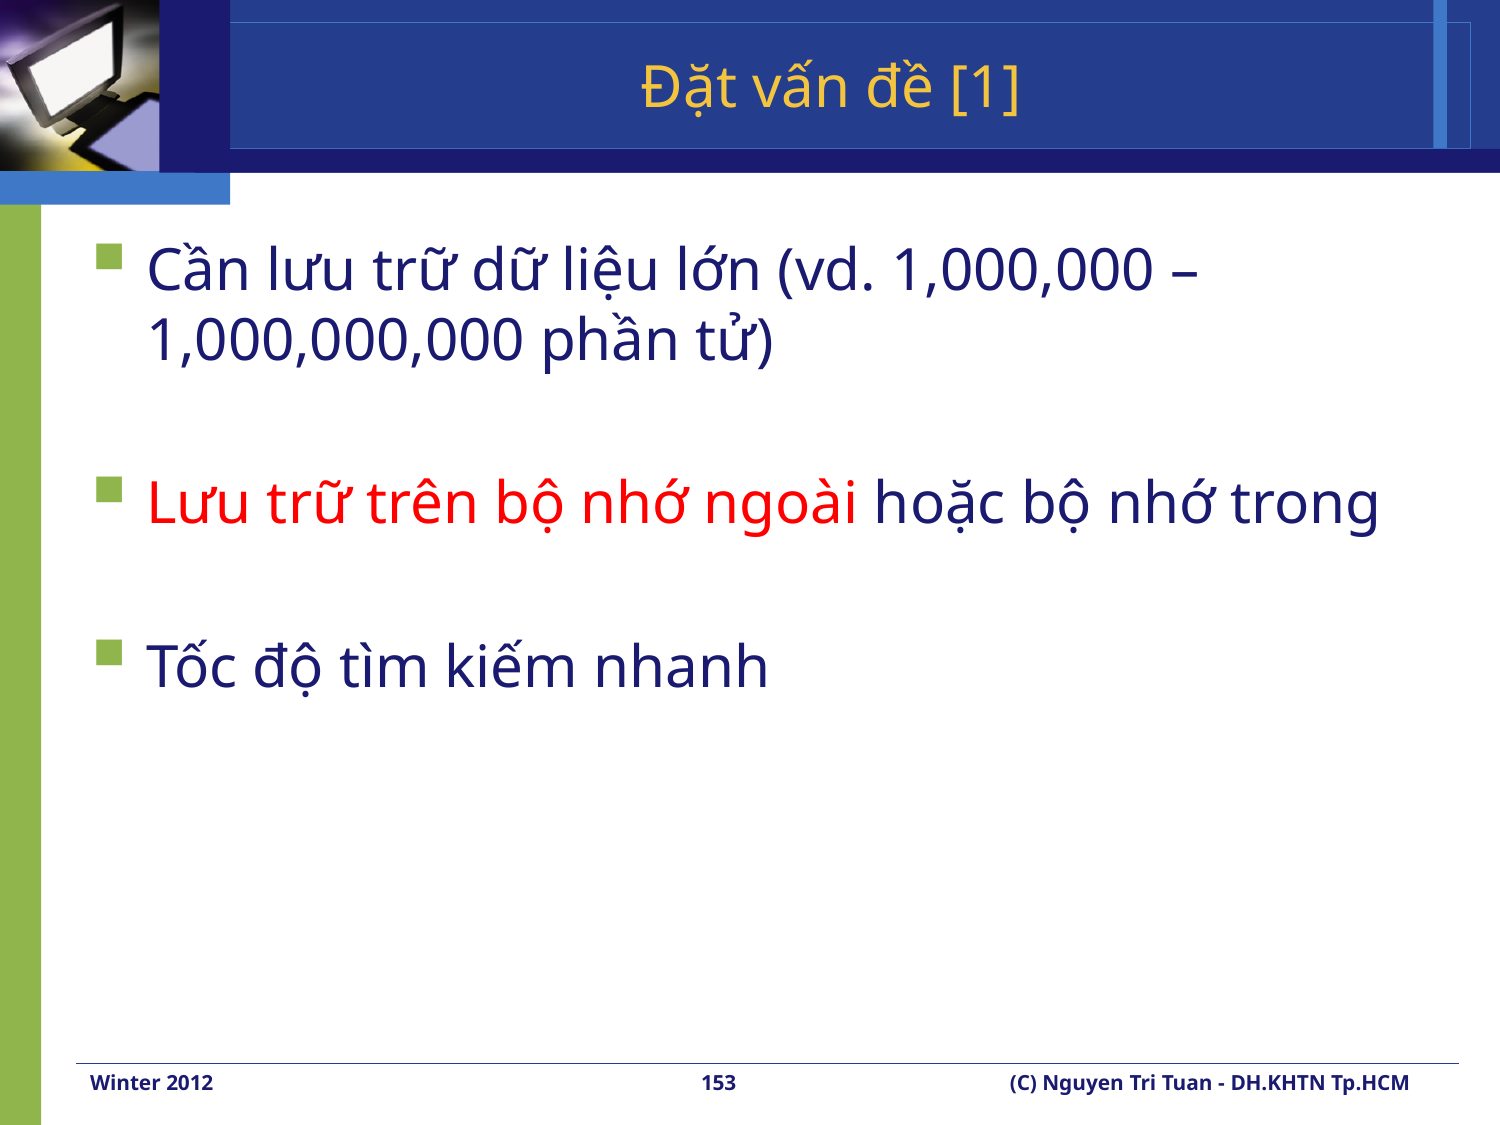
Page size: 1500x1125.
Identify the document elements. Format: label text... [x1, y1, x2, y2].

picture [0, 0, 159, 171]
text_box Cần lưu trữ dữ liệu lớn (vd. 1,000,000 – 1,000,000,000 phần tử) Lưu trữ trên bộ nhớ ngoài hoặc bộ nhớ trong Tốc độ tìm kiếm nhanh [74, 224, 1425, 1050]
slide_number Winter 2012 [74, 1062, 426, 1125]
footer (C) Nguyen Tri Tuan - DH.KHTN Tp.HCM [887, 1062, 1426, 1125]
slide_number 153 [599, 1062, 838, 1125]
title Đặt vấn đề [1] [225, 38, 1438, 131]
